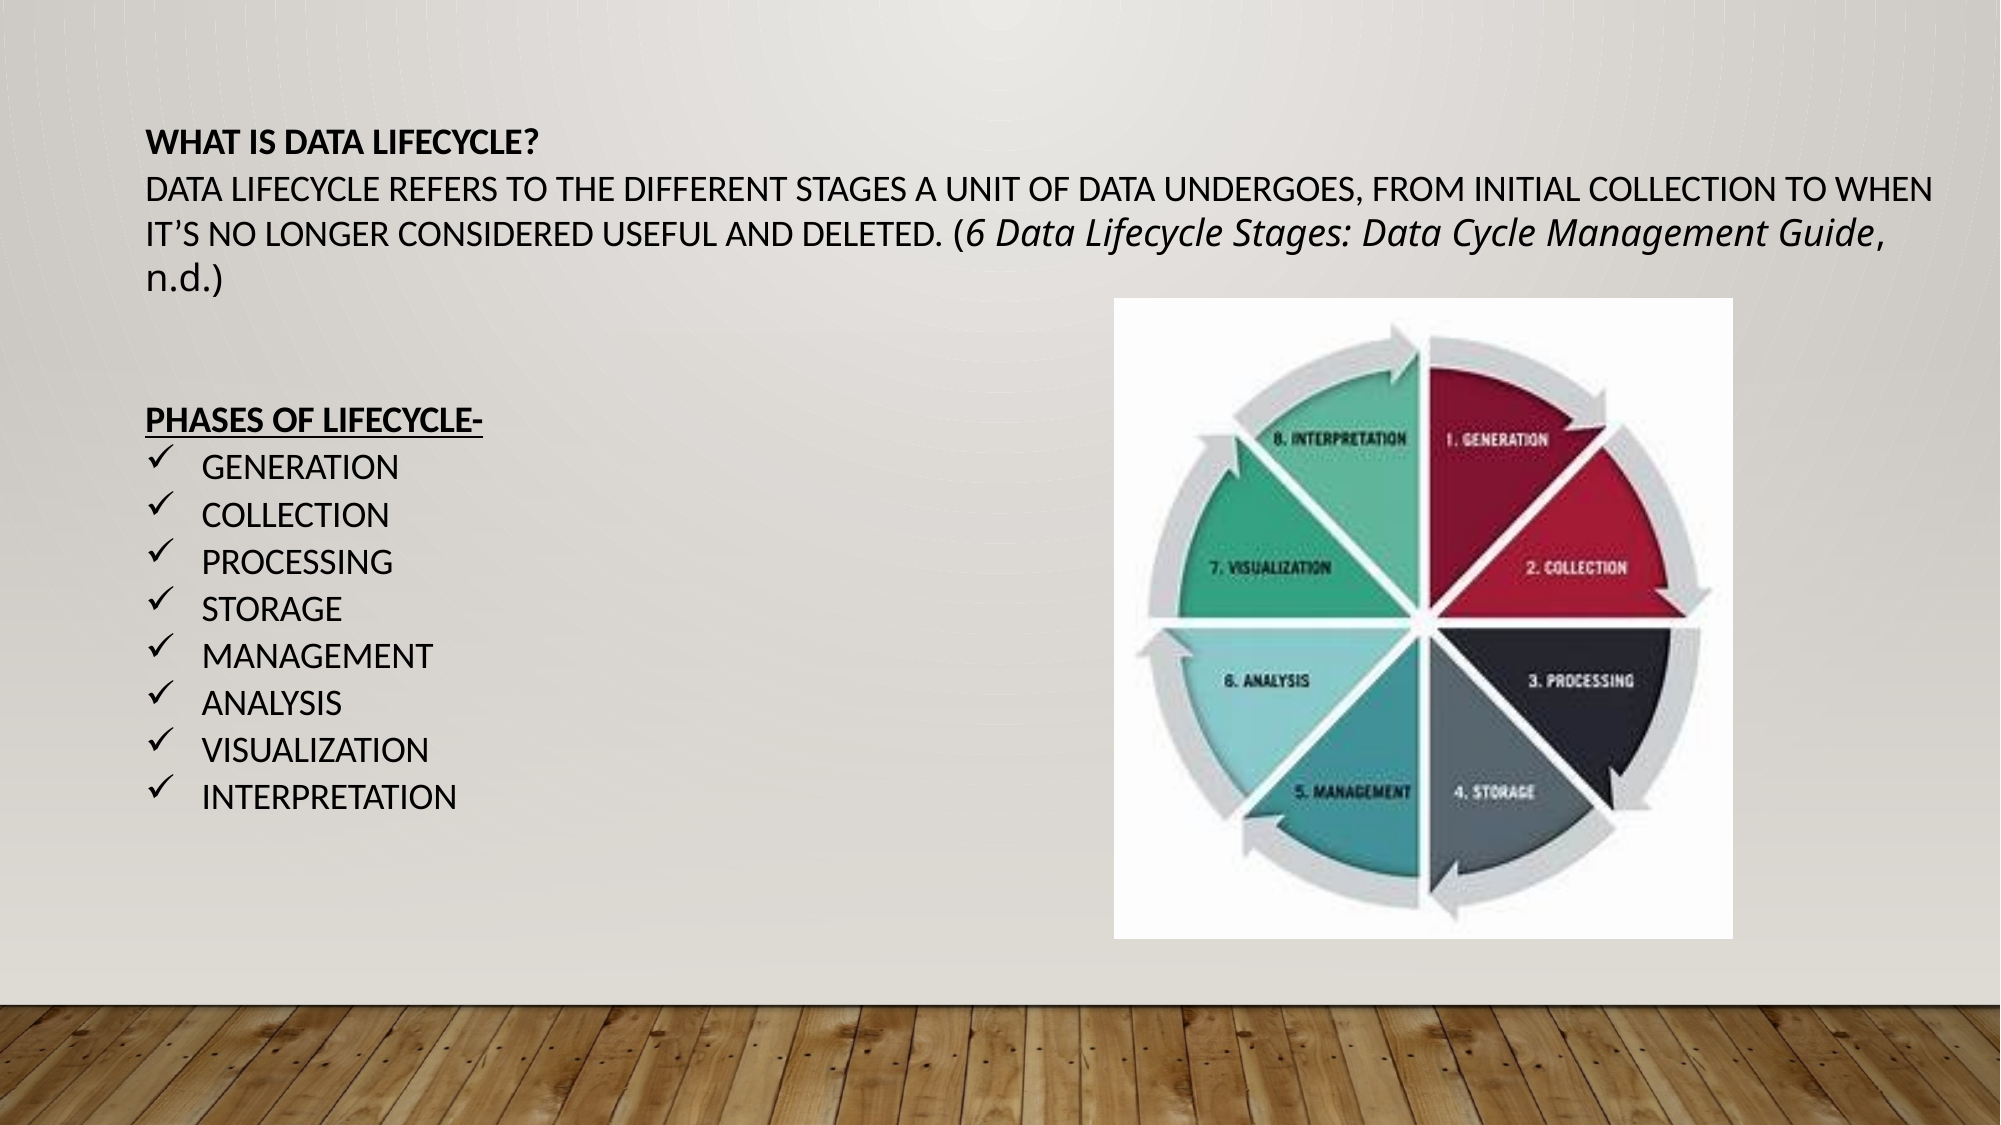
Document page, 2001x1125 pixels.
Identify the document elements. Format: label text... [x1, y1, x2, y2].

picture [1114, 298, 1733, 939]
text_box WHAT IS DATA LIFECYCLE? DATA LIFECYCLE REFERS TO THE DIFFERENT STAGES A UNIT OF DATA UNDERGOES, FROM INITIAL COLLECTION TO WHEN IT’S NO LONGER CONSIDERED USEFUL AND DELETED. (6 Data Lifecycle Stages: Data Cycle Management Guide, n.d.) PHASES OF LIFECYCLE- GENERATION COLLECTION PROCESSING STORAGE MANAGEMENT ANALYSIS VISUALIZATION INTERPRETATION [128, 109, 1952, 825]
picture [0, 1005, 2000, 1125]
